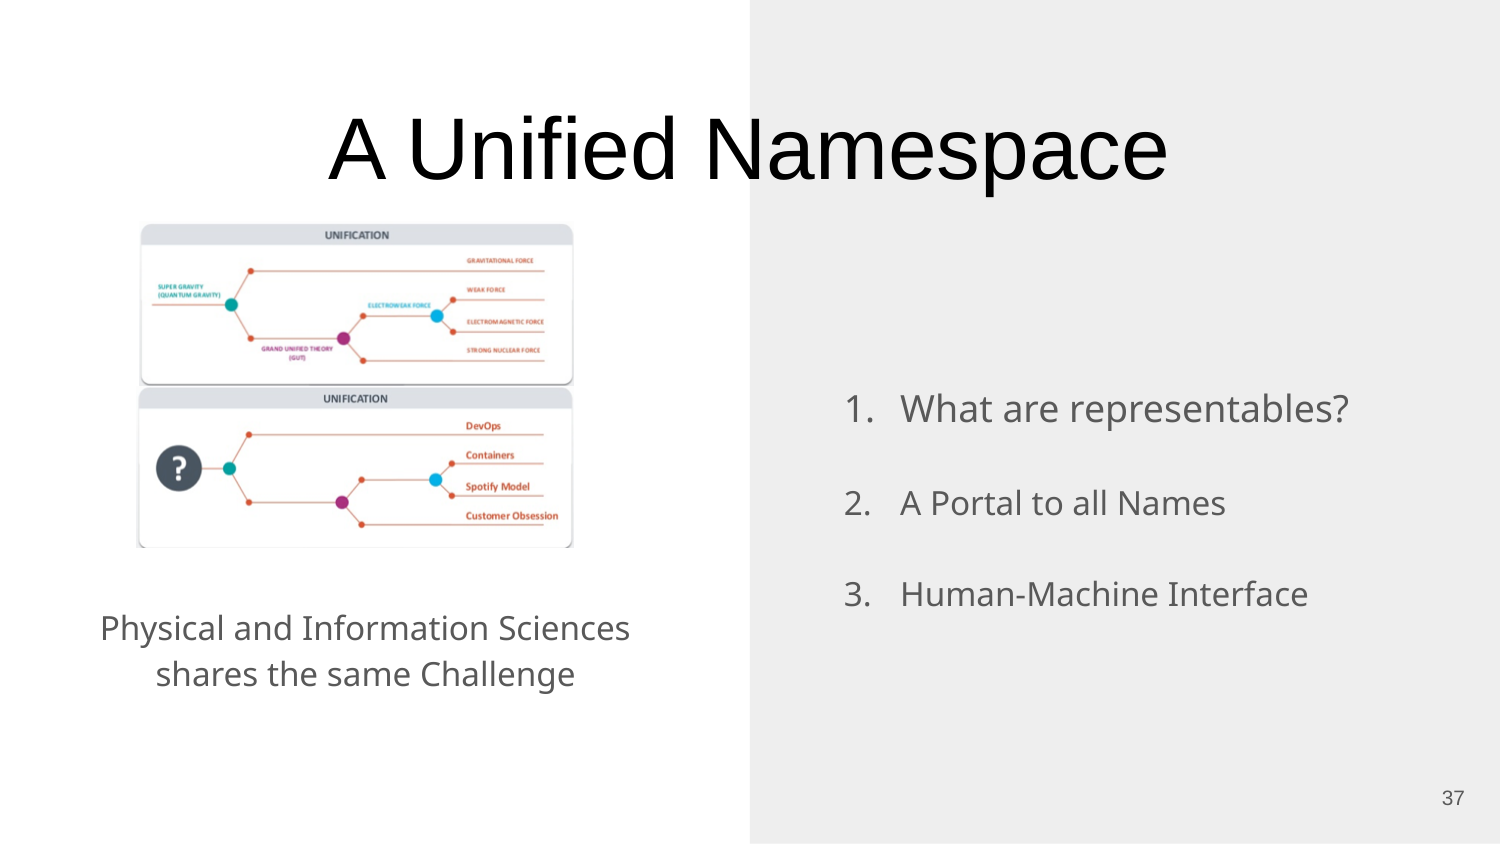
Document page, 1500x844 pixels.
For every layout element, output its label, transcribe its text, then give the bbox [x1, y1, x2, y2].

picture [135, 221, 575, 549]
title A Unified Namespace [231, 68, 1269, 222]
list What are representables? A Portal to all Names Human-Machine Interface [810, 266, 1440, 725]
slide_number 37 [1389, 764, 1480, 830]
text_box Physical and Information Sciences shares the same Challenge [41, 515, 672, 779]
